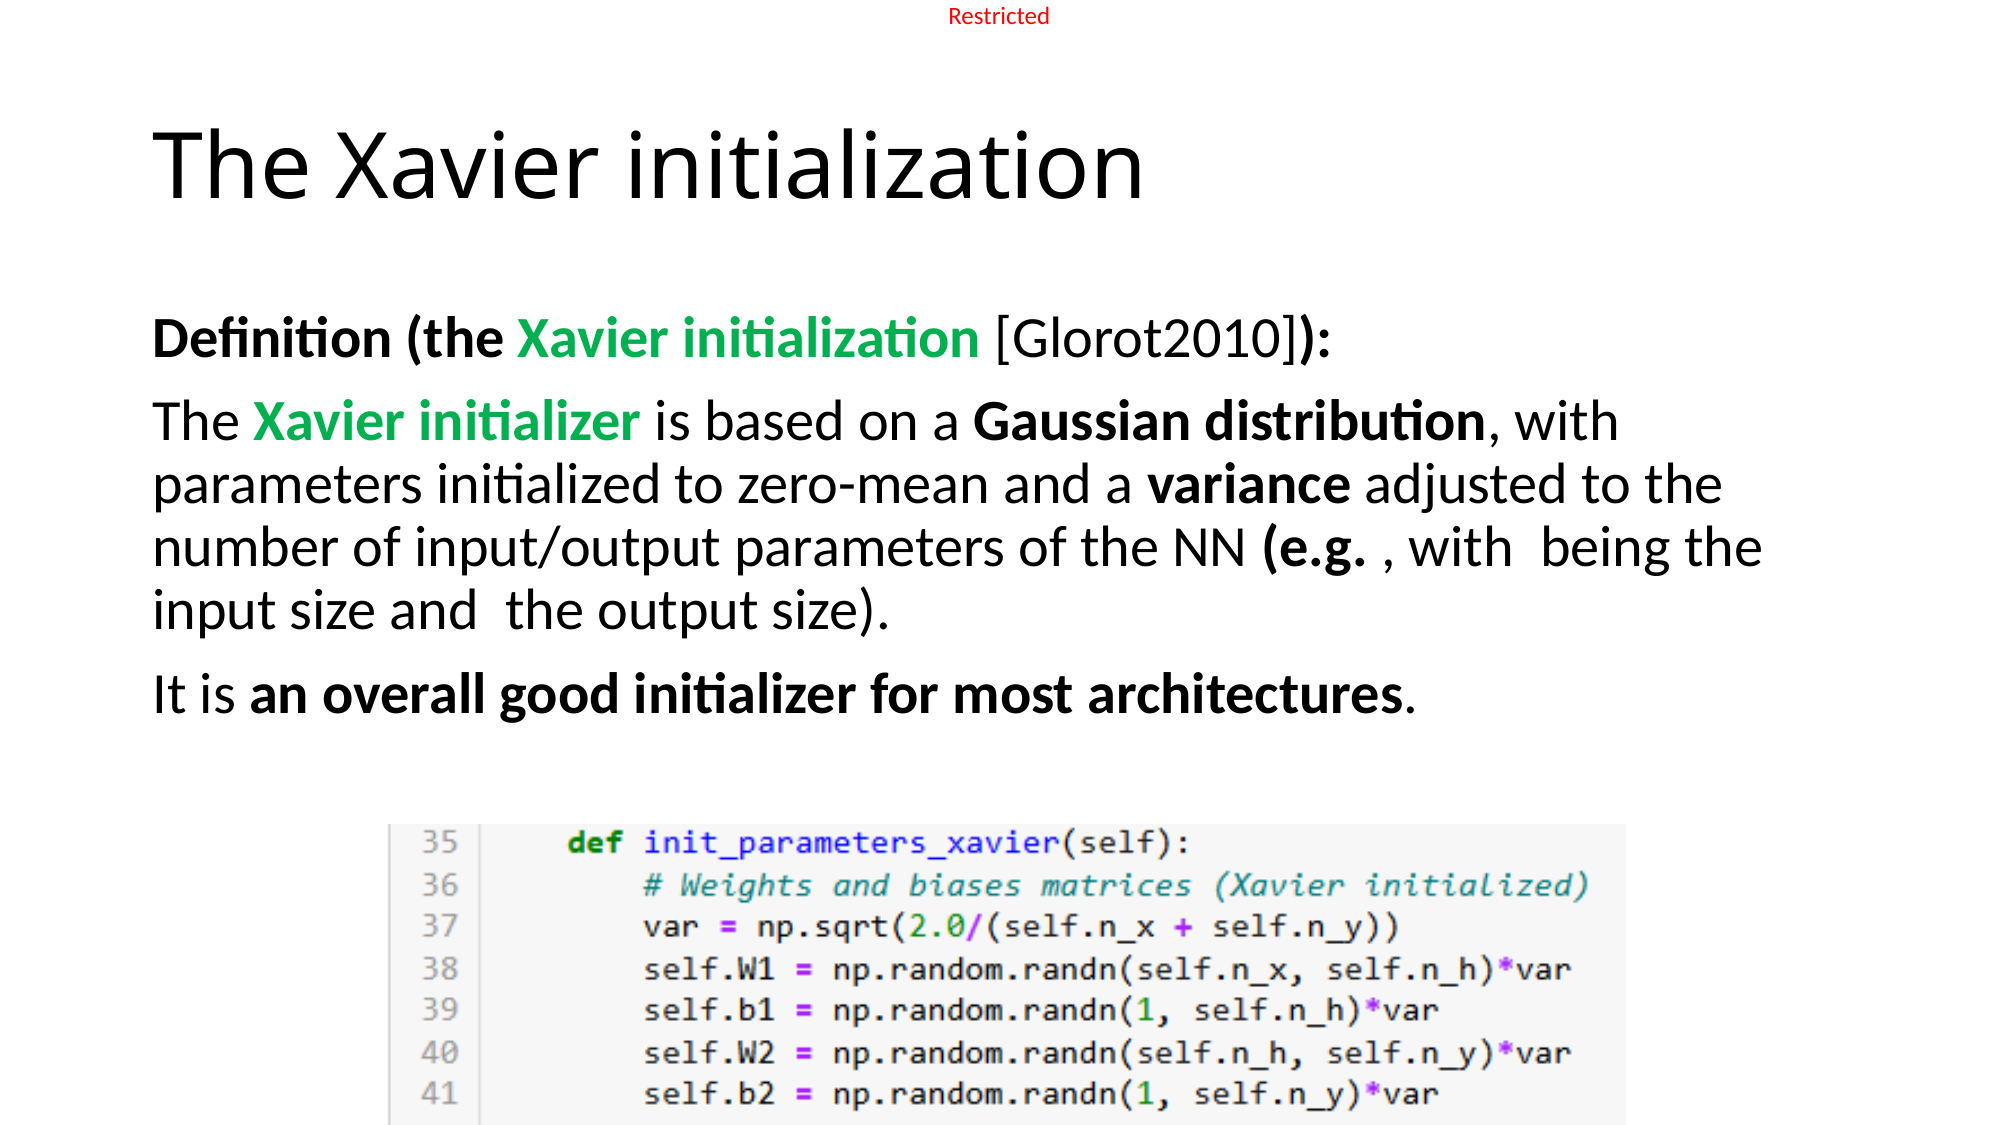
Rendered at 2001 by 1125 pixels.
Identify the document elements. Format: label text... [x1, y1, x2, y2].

title The Xavier initialization [137, 59, 1863, 278]
picture [373, 824, 1626, 1125]
